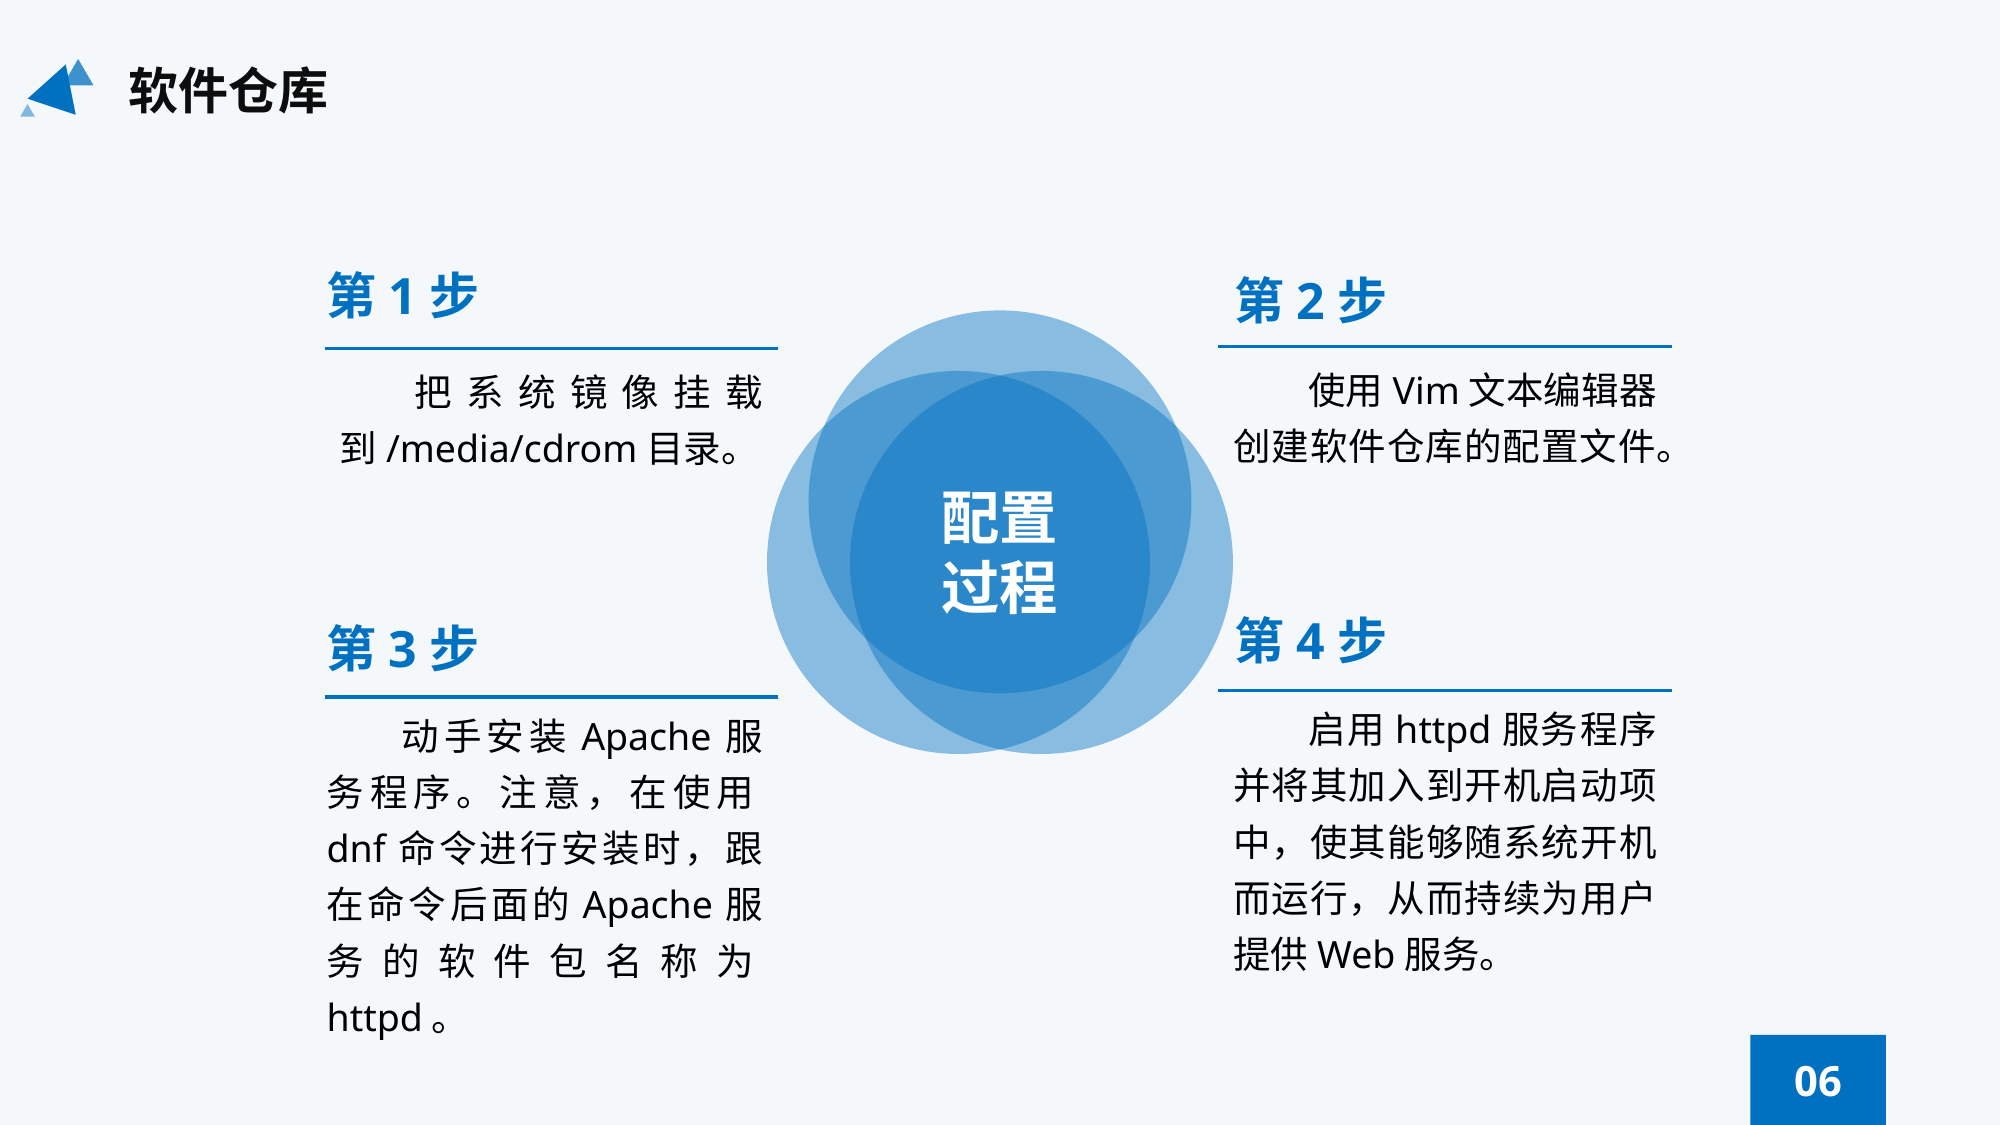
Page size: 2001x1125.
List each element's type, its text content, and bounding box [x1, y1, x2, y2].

text_box 动手安装Apache服务程序。注意，在使用dnf命令进行安装时，跟在命令后面的Apache服务的软件包名称为httpd。 [311, 694, 778, 1047]
text_box 把系统镜像挂载到/media/cdrom目录。 [324, 350, 778, 478]
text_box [20, 58, 94, 117]
text_box 启用httpd服务程序并将其加入到开机启动项中，使其能够随系统开机而运行，从而持续为用户提供Web服务。 [1218, 691, 1672, 984]
text_box 第2步 [1219, 261, 1712, 337]
text_box 第3步 [311, 609, 804, 685]
text_box [1002, 425, 1234, 755]
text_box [1750, 1034, 1886, 1125]
text_box 第4步 [1219, 601, 1712, 677]
text_box 软件仓库 [113, 52, 854, 127]
text_box 第1步 [311, 256, 804, 332]
text_box [765, 369, 1152, 755]
text_box [823, 309, 1193, 639]
text_box 配置 过程 [887, 473, 1113, 629]
text_box 使用Vim文本编辑器创建软件仓库的配置文件。 [1218, 348, 1672, 476]
